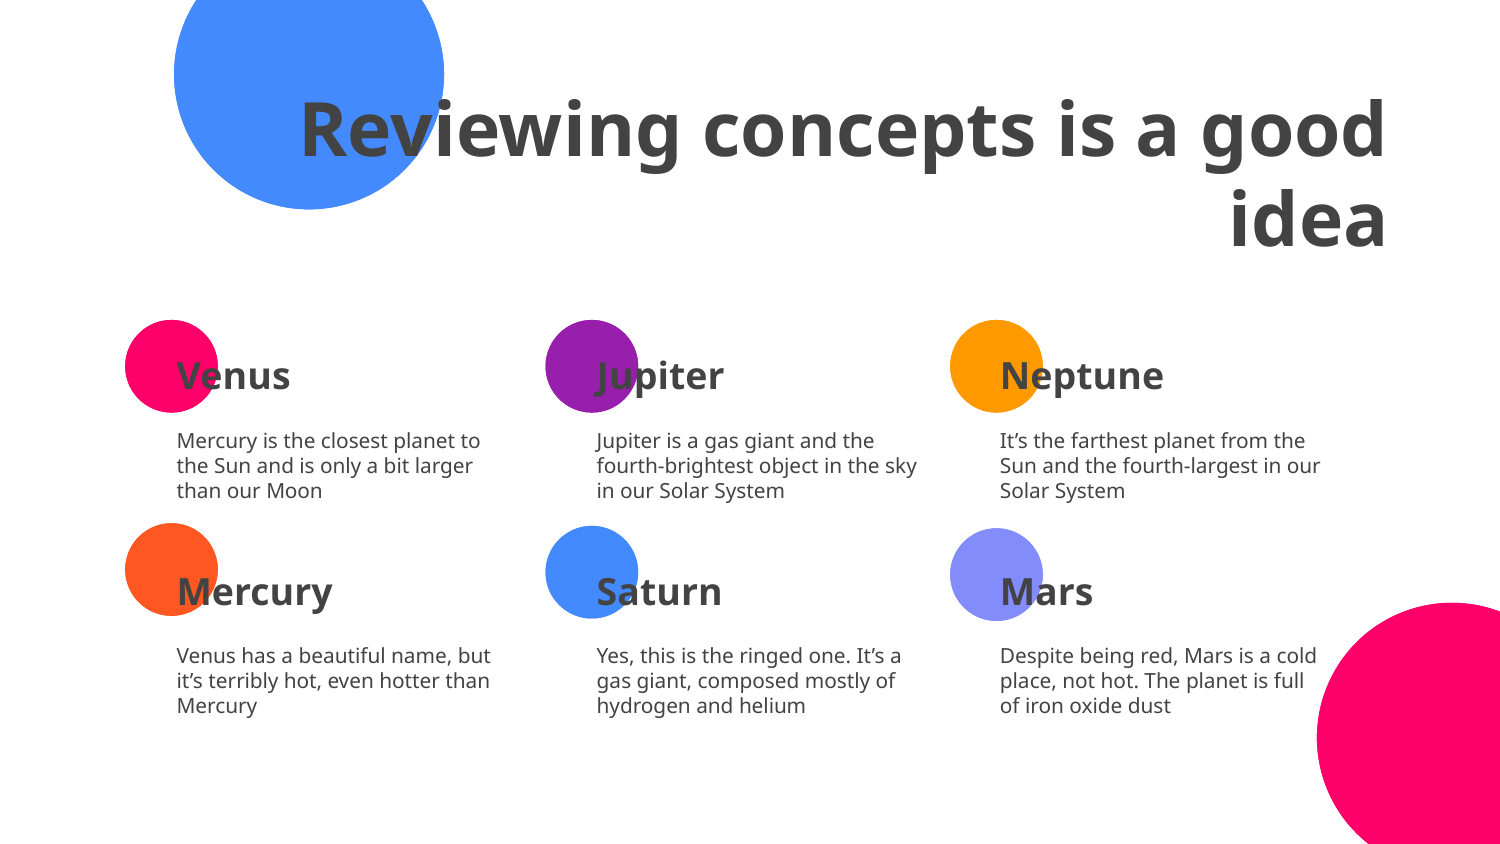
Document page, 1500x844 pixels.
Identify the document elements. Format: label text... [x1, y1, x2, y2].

subtitle Despite being red, Mars is a cold place, not hot. The planet is full of iron oxide dust [984, 627, 1345, 756]
subtitle Saturn [581, 553, 984, 628]
subtitle It’s the farthest planet from the Sun and the fourth-largest in our Solar System [984, 412, 1345, 505]
subtitle Neptune [984, 338, 1449, 413]
subtitle Jupiter is a gas giant and the fourth-brightest object in the sky in our Solar System [581, 412, 941, 505]
subtitle Yes, this is the ringed one. It’s a gas giant, composed mostly of hydrogen and helium [581, 627, 941, 756]
title Reviewing concepts is a good idea [207, 66, 1404, 146]
subtitle Mars [984, 553, 1449, 628]
text_box [125, 523, 215, 615]
text_box [959, 319, 1034, 338]
text_box [555, 319, 629, 338]
text_box [549, 525, 634, 553]
text_box [1318, 602, 1500, 844]
subtitle Venus has a beautiful name, but it’s terribly hot, even hotter than Mercury [161, 627, 521, 756]
subtitle Venus [161, 338, 625, 413]
subtitle Mercury is the closest planet to the Sun and is only a bit larger than our Moon [161, 412, 521, 505]
text_box [955, 528, 1038, 553]
subtitle Mercury [161, 553, 581, 628]
text_box [125, 319, 209, 412]
text_box [174, 0, 444, 210]
subtitle Jupiter [625, 338, 984, 413]
